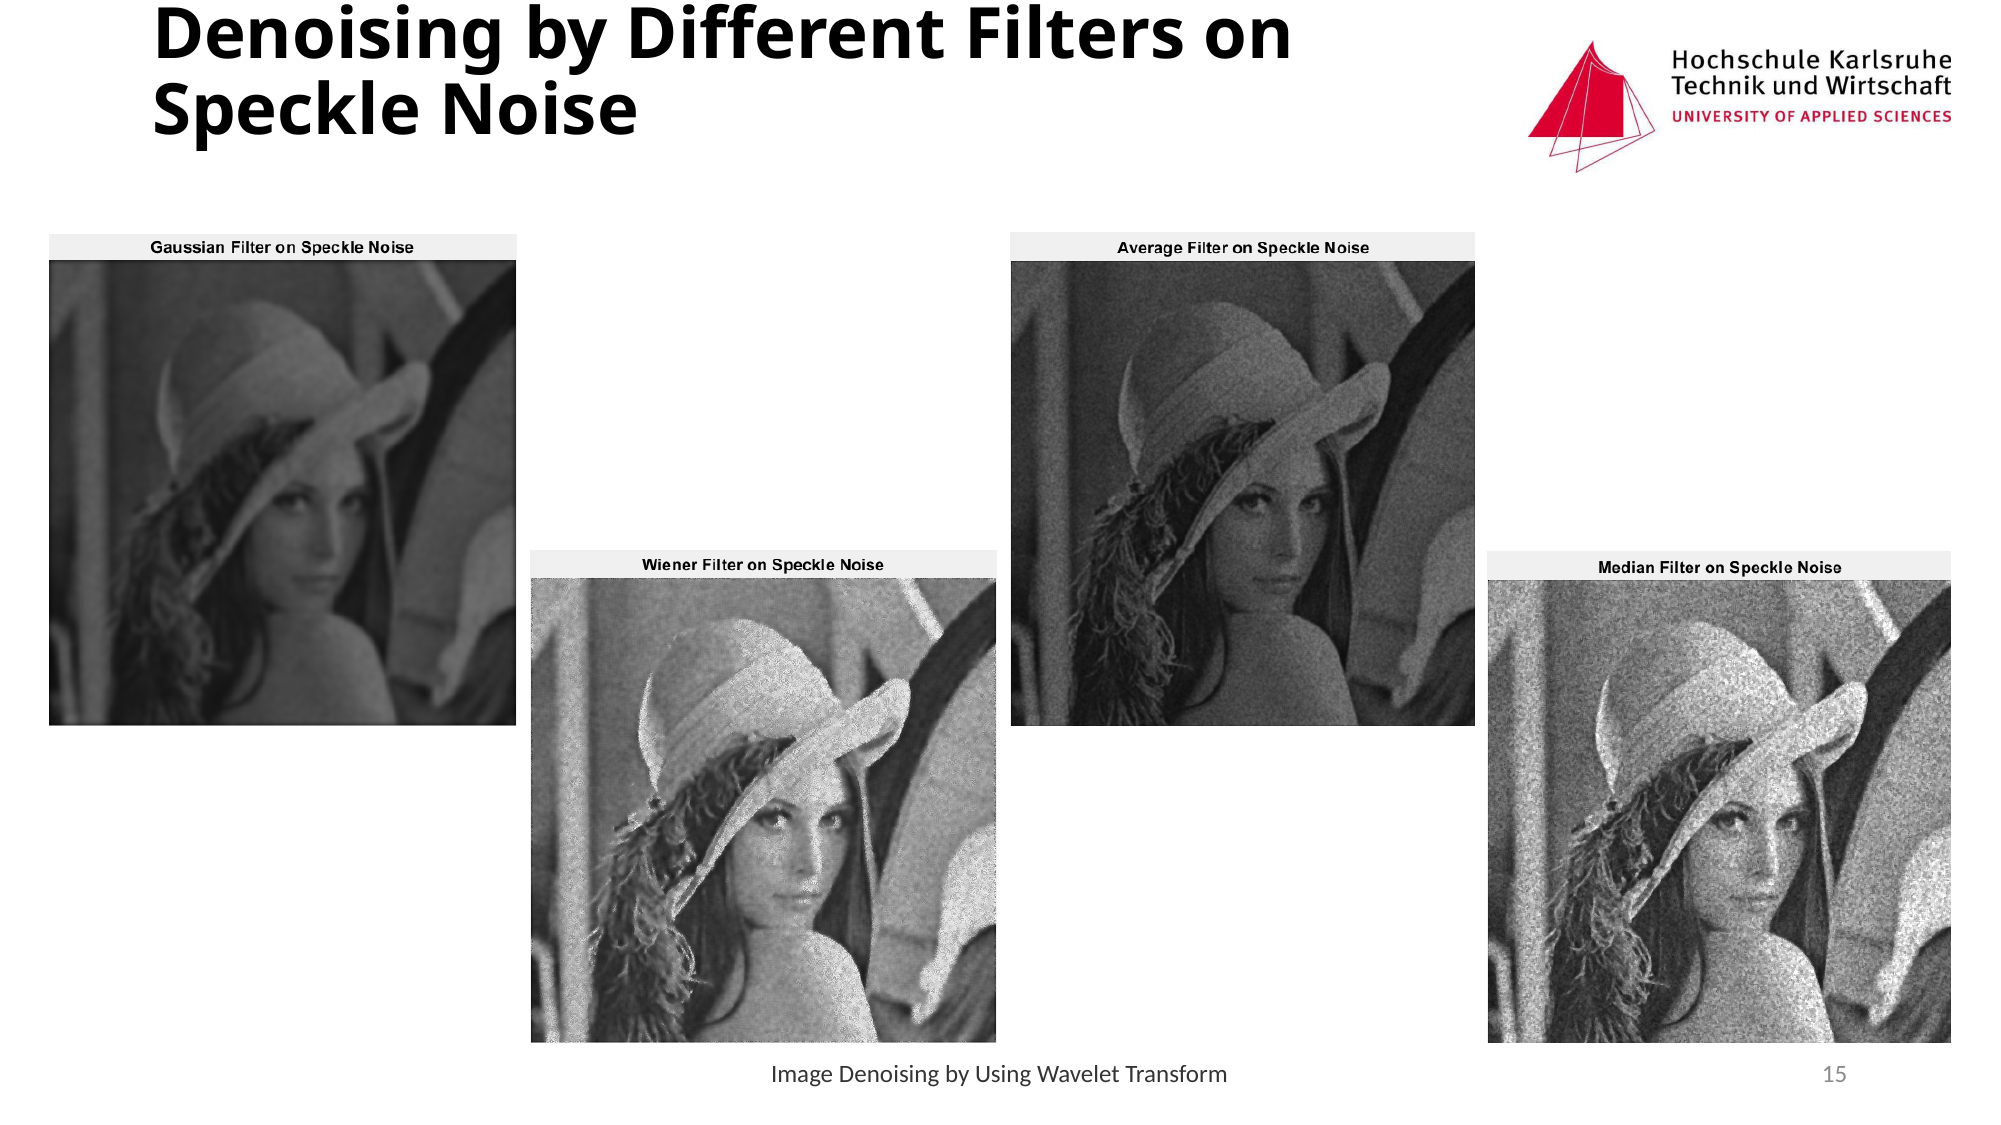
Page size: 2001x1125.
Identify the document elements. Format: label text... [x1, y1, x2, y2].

footer Image Denoising by Using Wavelet Transform [662, 1042, 1338, 1103]
picture [530, 550, 997, 1043]
picture [1010, 232, 1475, 726]
slide_number 15 [1412, 1042, 1863, 1103]
picture [1487, 550, 1951, 1043]
picture [49, 234, 517, 726]
title Denoising by Different Filters on Speckle Noise [137, 63, 1502, 158]
picture [1528, 40, 1951, 173]
